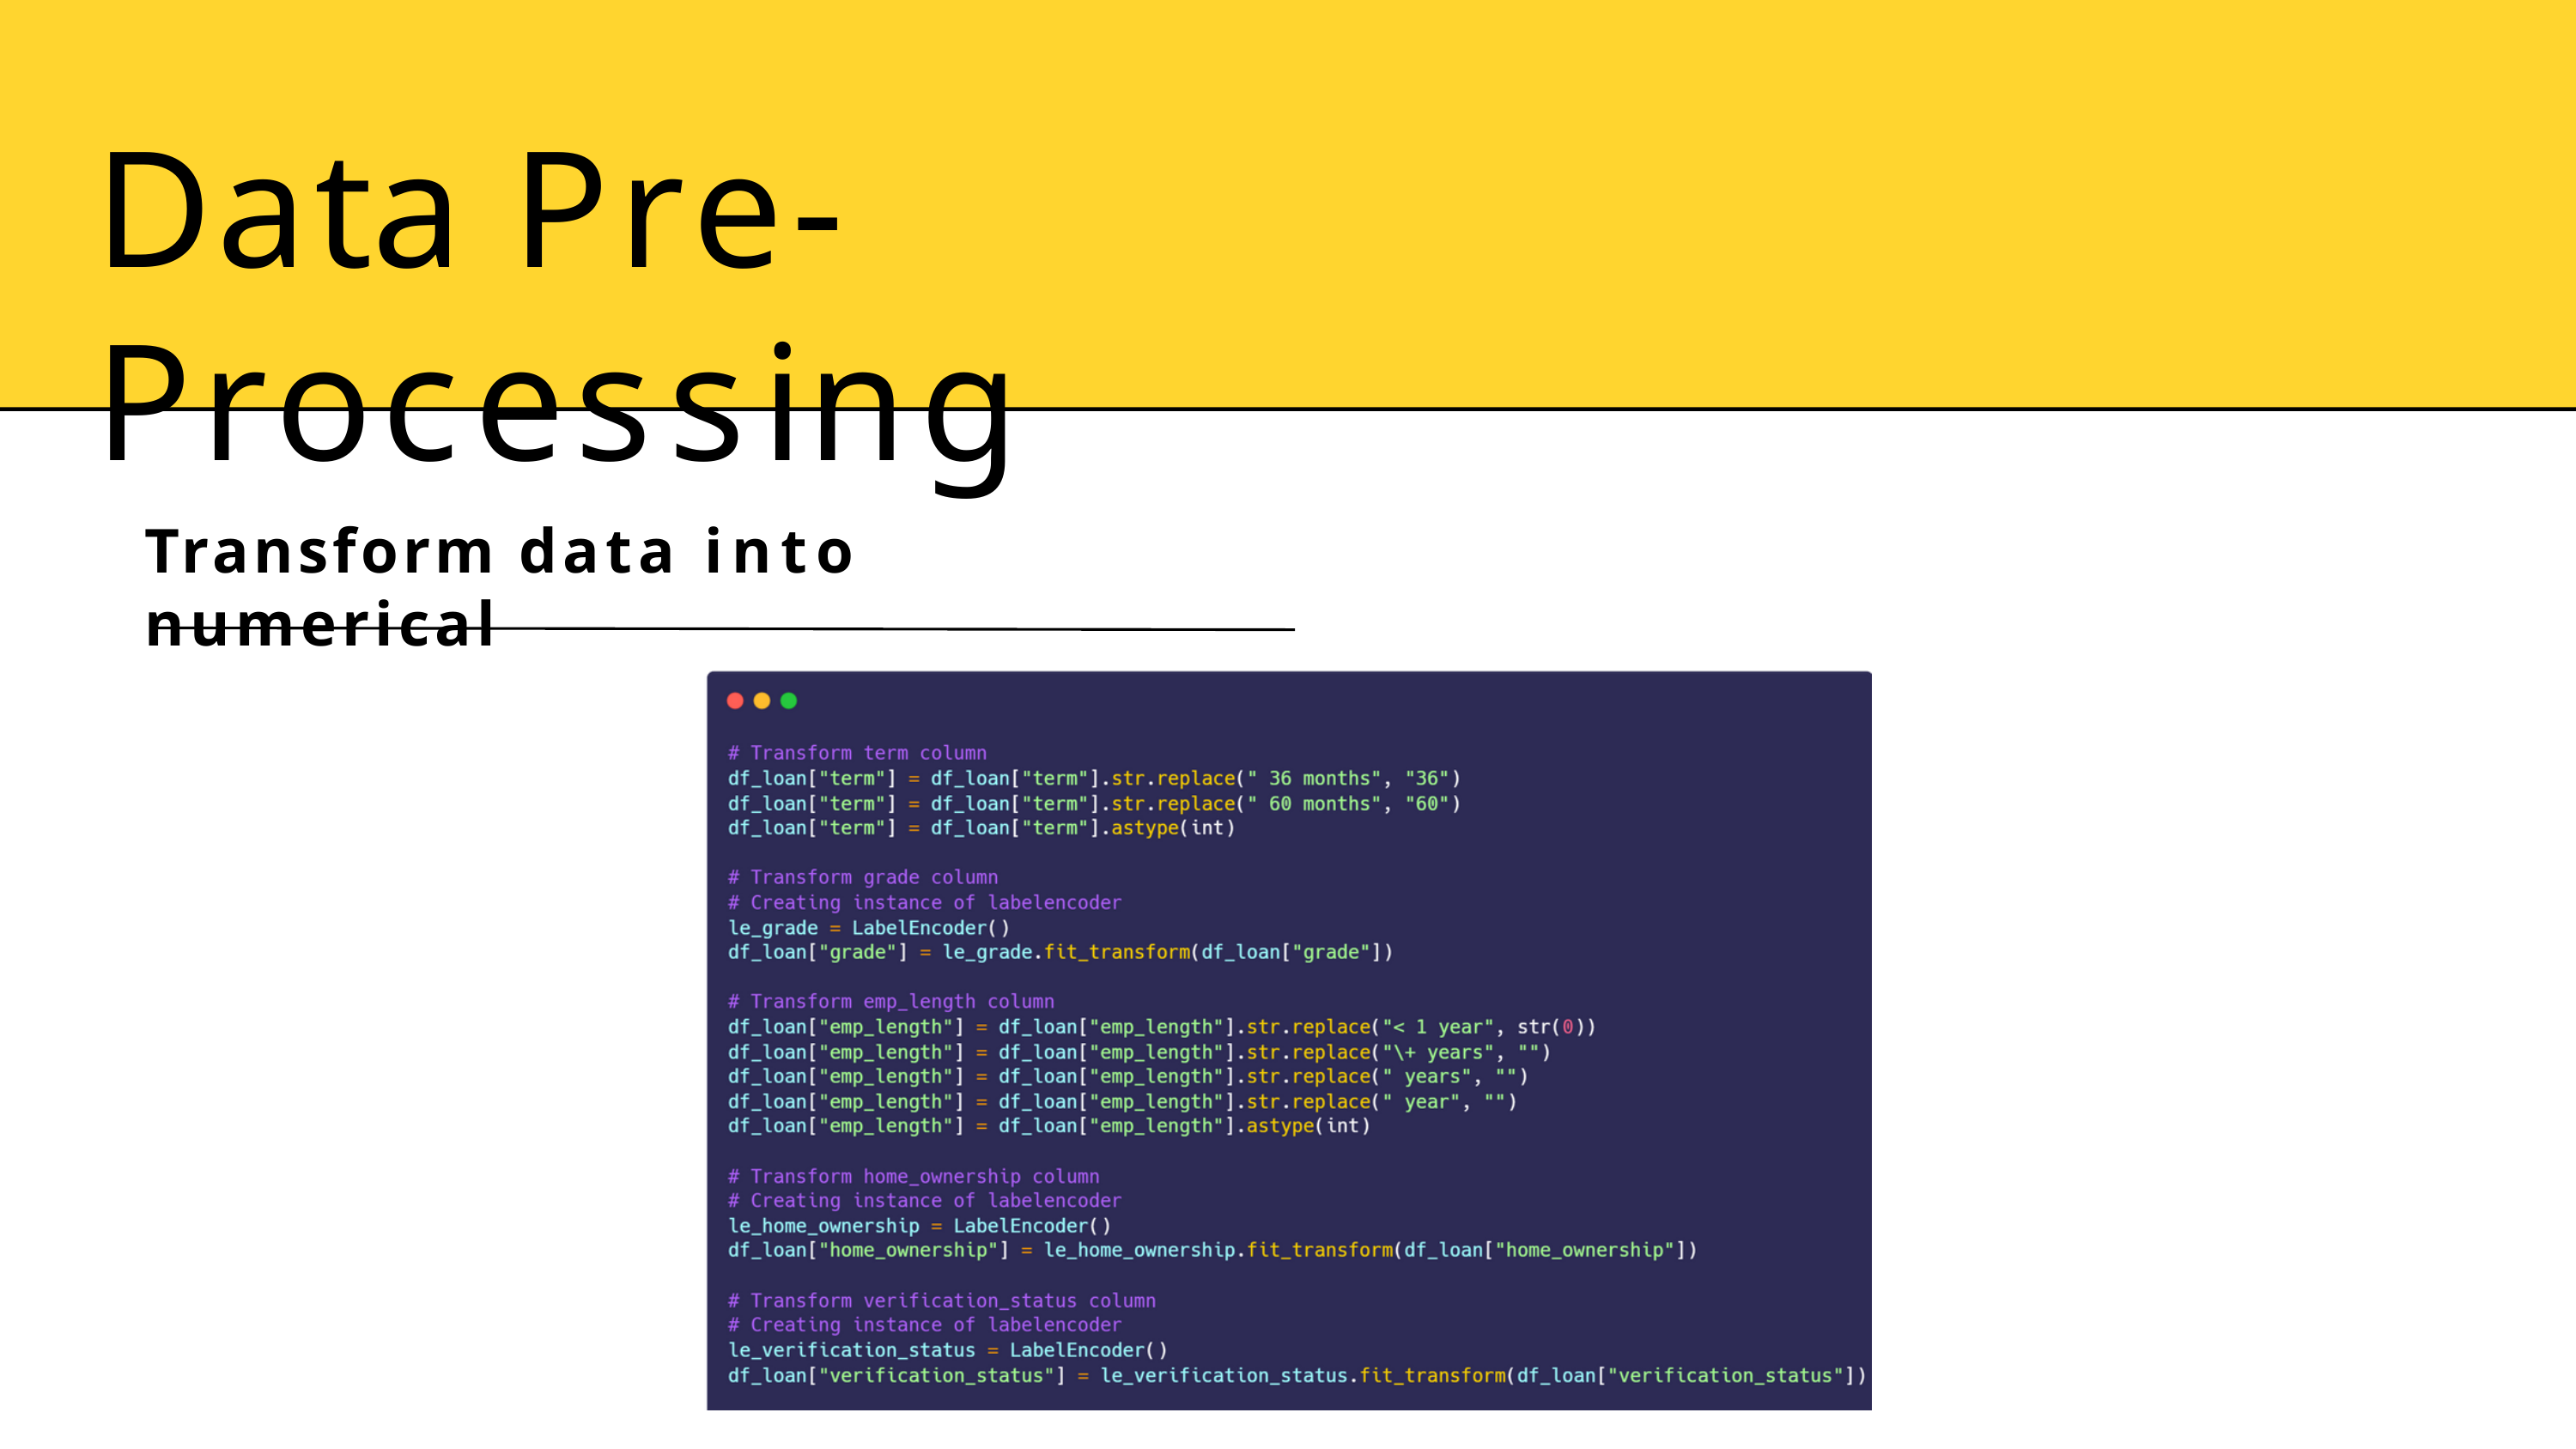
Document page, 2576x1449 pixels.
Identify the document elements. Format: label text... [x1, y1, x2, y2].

text_box Data Pre-Processing [93, 105, 1678, 494]
picture [704, 670, 1872, 1411]
text_box Transform data into numerical [143, 510, 1226, 658]
